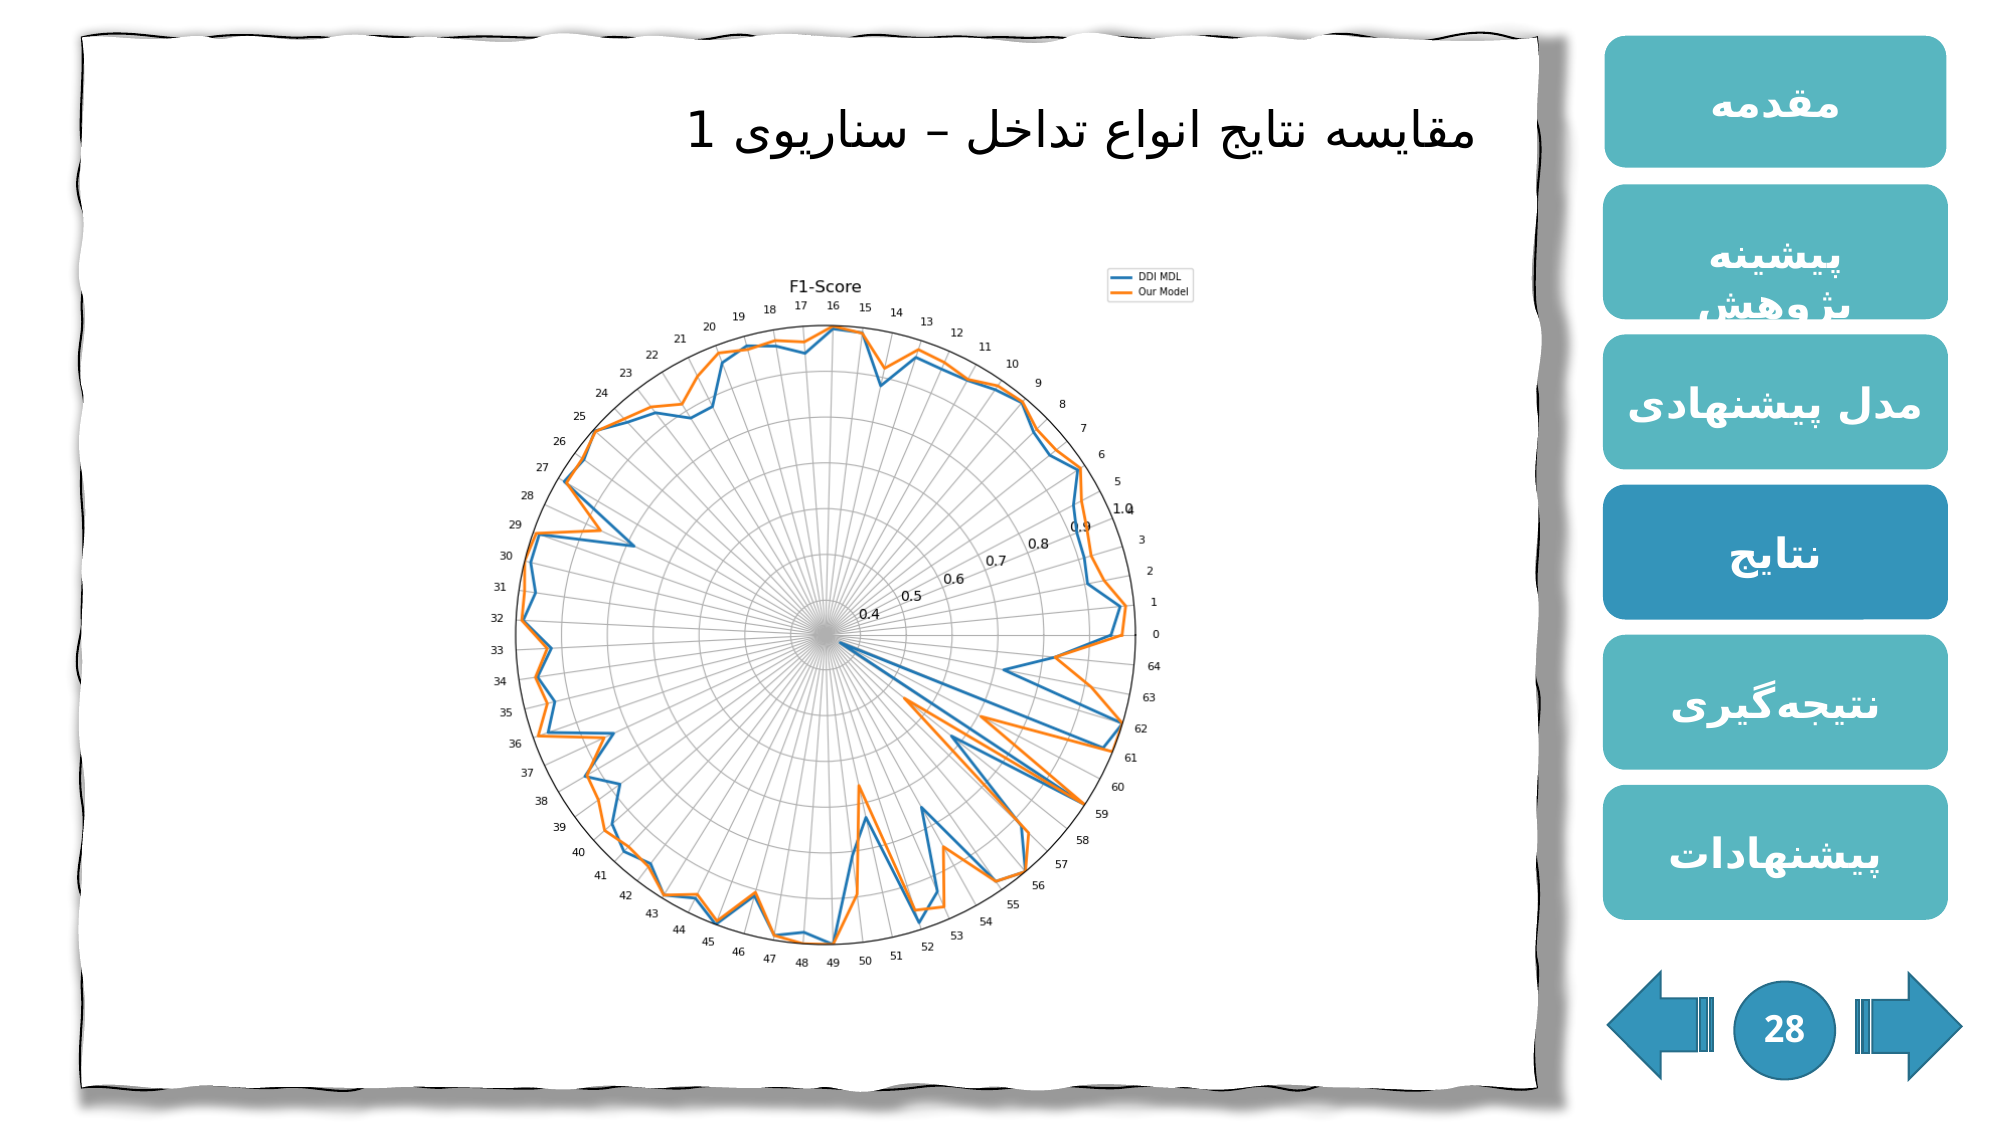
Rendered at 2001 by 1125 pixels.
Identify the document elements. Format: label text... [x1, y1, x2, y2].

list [413, 229, 1217, 1033]
title مقایسه نتایج انواع تداخل – سناریوی 1 [137, 59, 1493, 204]
slide_number 28 [1741, 997, 1829, 1064]
